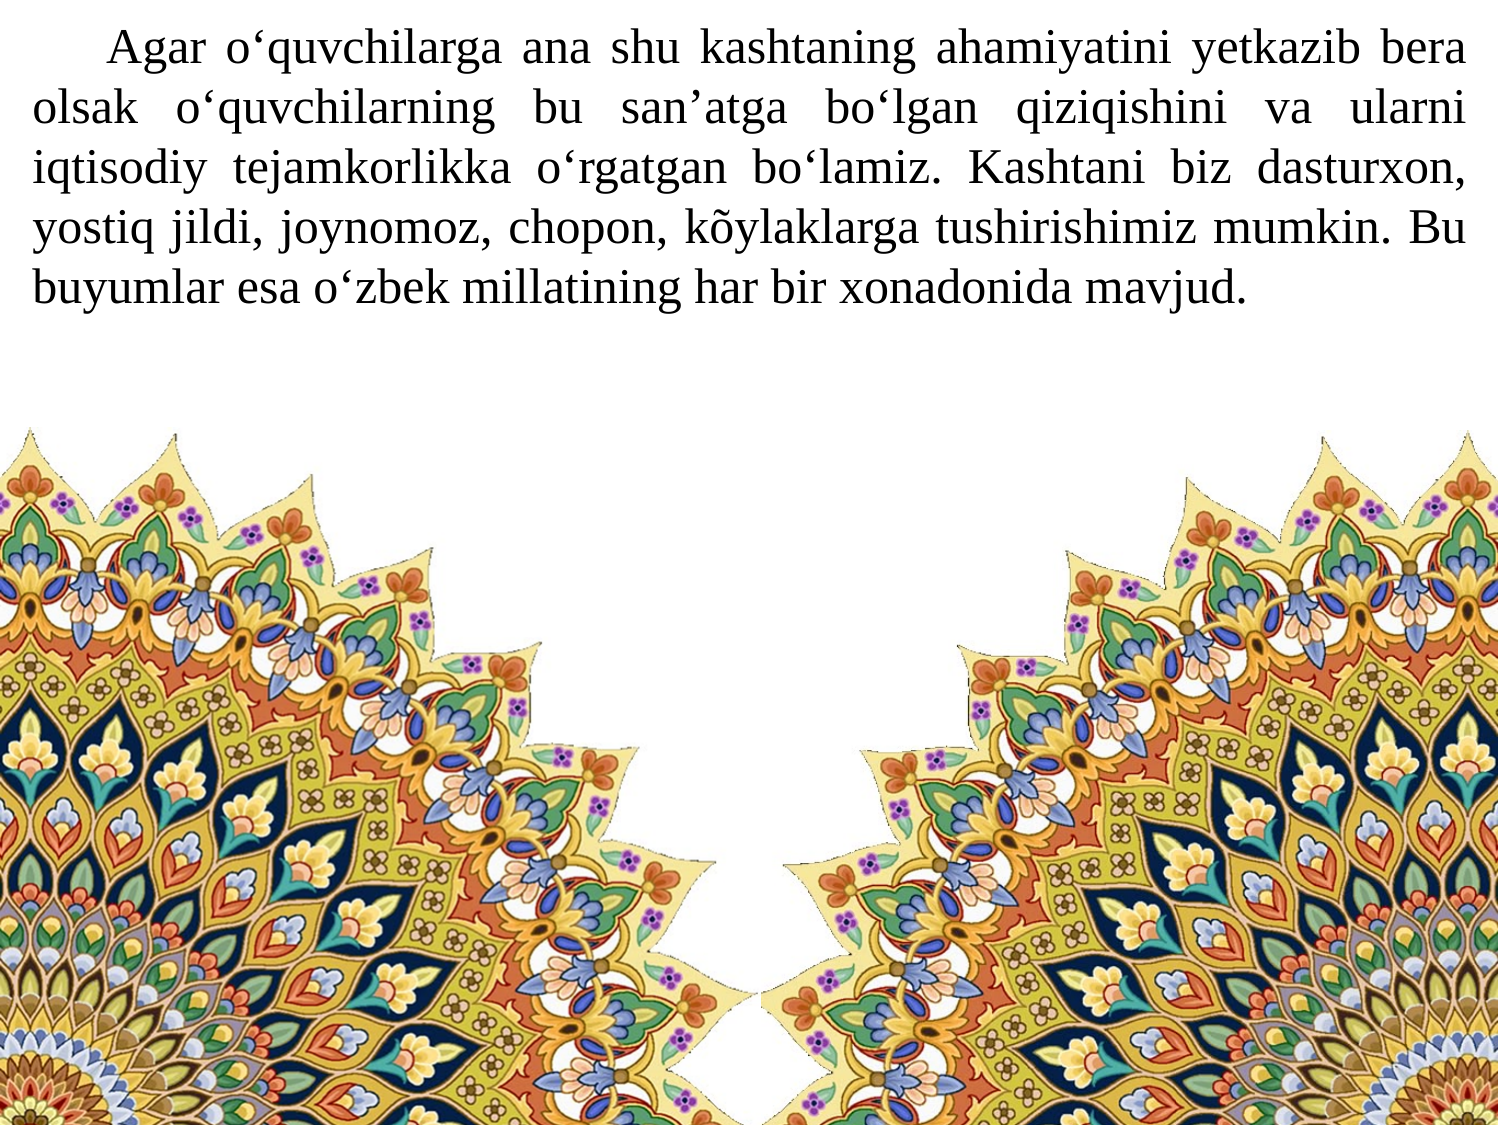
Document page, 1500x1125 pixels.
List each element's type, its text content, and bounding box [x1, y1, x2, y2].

picture [0, 427, 1499, 1125]
text_box Agar o‘quvchilarga ana shu kashtaning ahamiyatini yetkazib bera olsak o‘quvchilarning bu san’atga bo‘lgan qiziqishini va ularni iqtisodiy tejamkorlikkа o‘rgatgan bo‘lamiz. Kashtani biz dasturxon, yostiq jildi, joynomoz, chopon, kõylaklarga tushirishimiz mumkin. Bu buyumlar esa o‘zbek millatining har bir xonadonida mavjud. [17, 6, 1483, 322]
